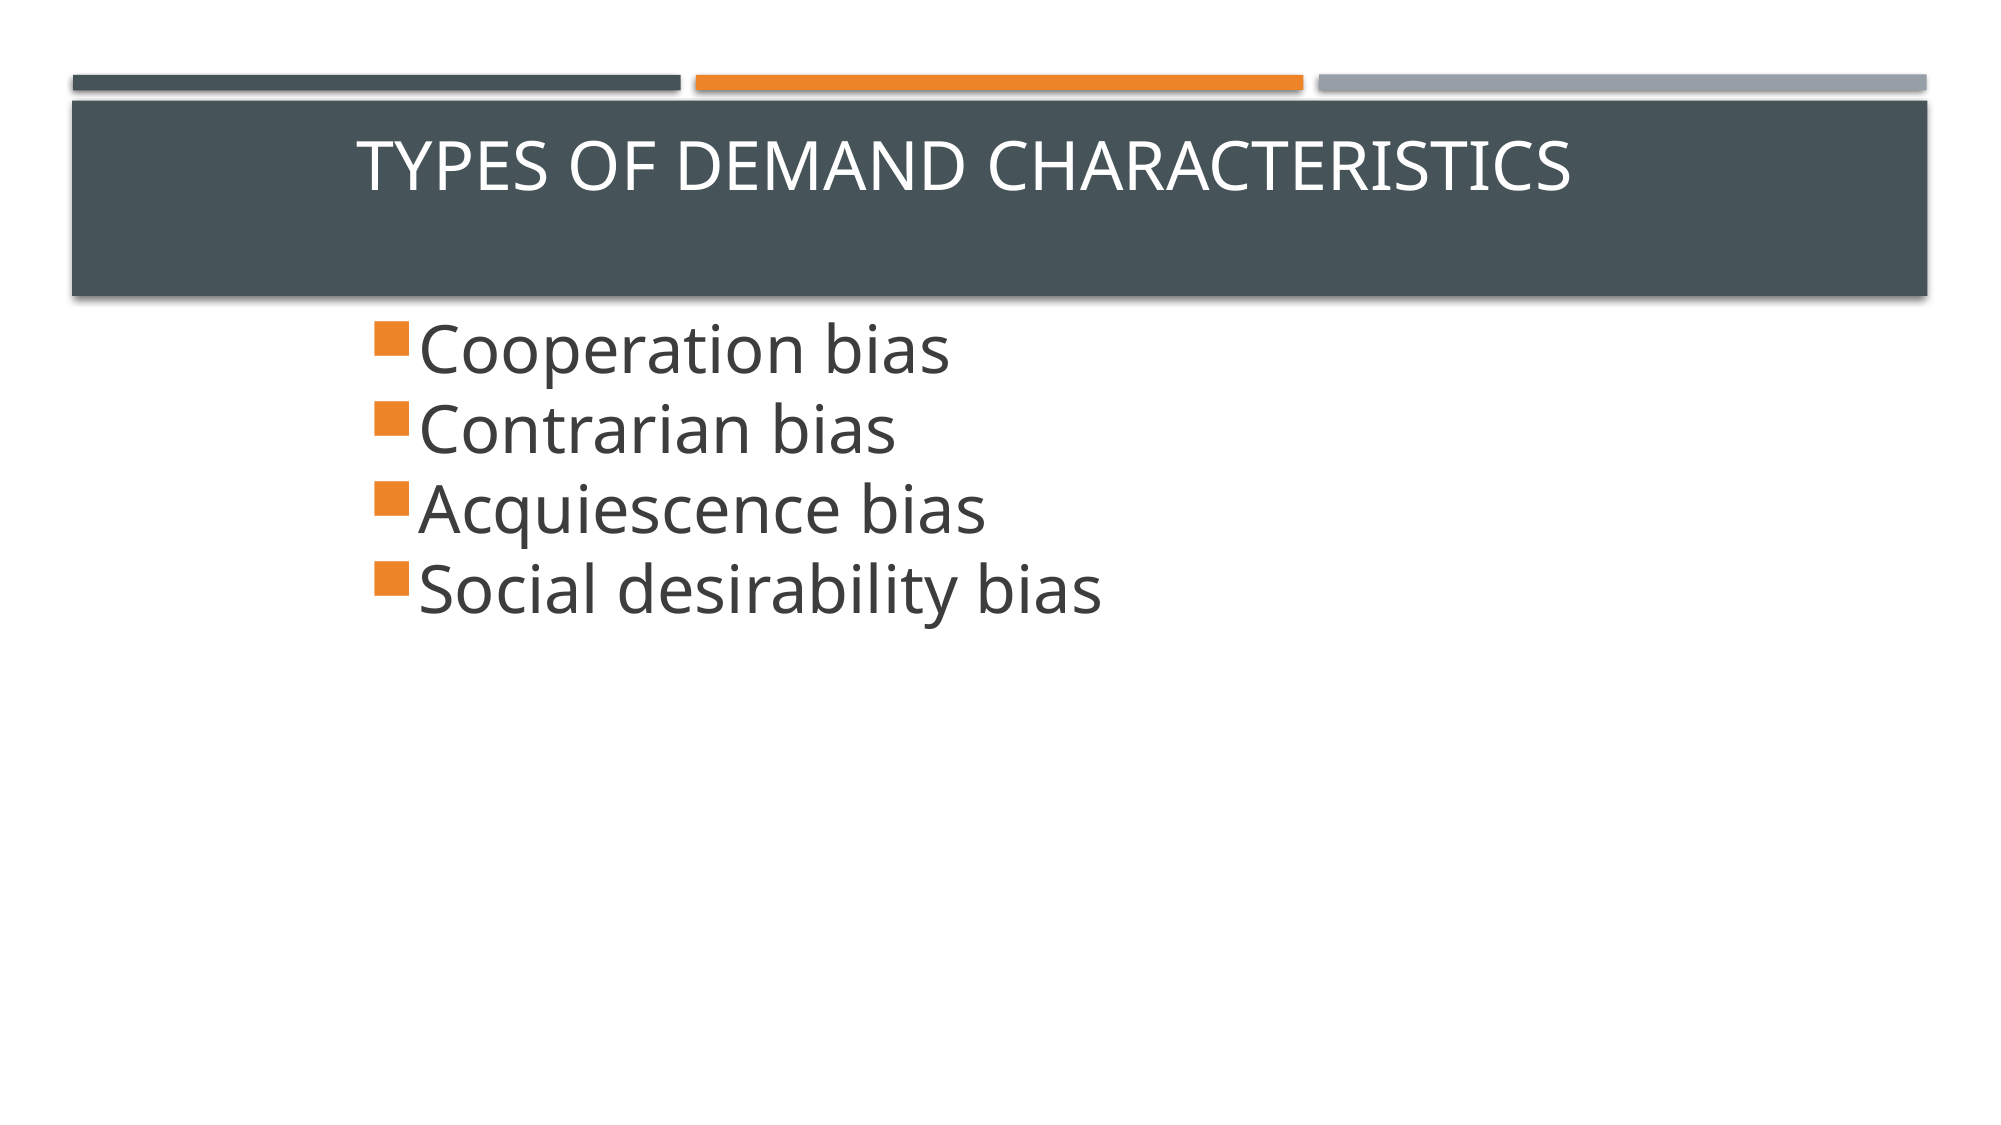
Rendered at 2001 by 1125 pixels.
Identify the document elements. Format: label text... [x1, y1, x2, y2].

title Types of Demand characteristics [341, 115, 1676, 282]
text_box Cooperation bias Contrarian bias Acquiescence bias Social desirability bias [353, 299, 1647, 1014]
